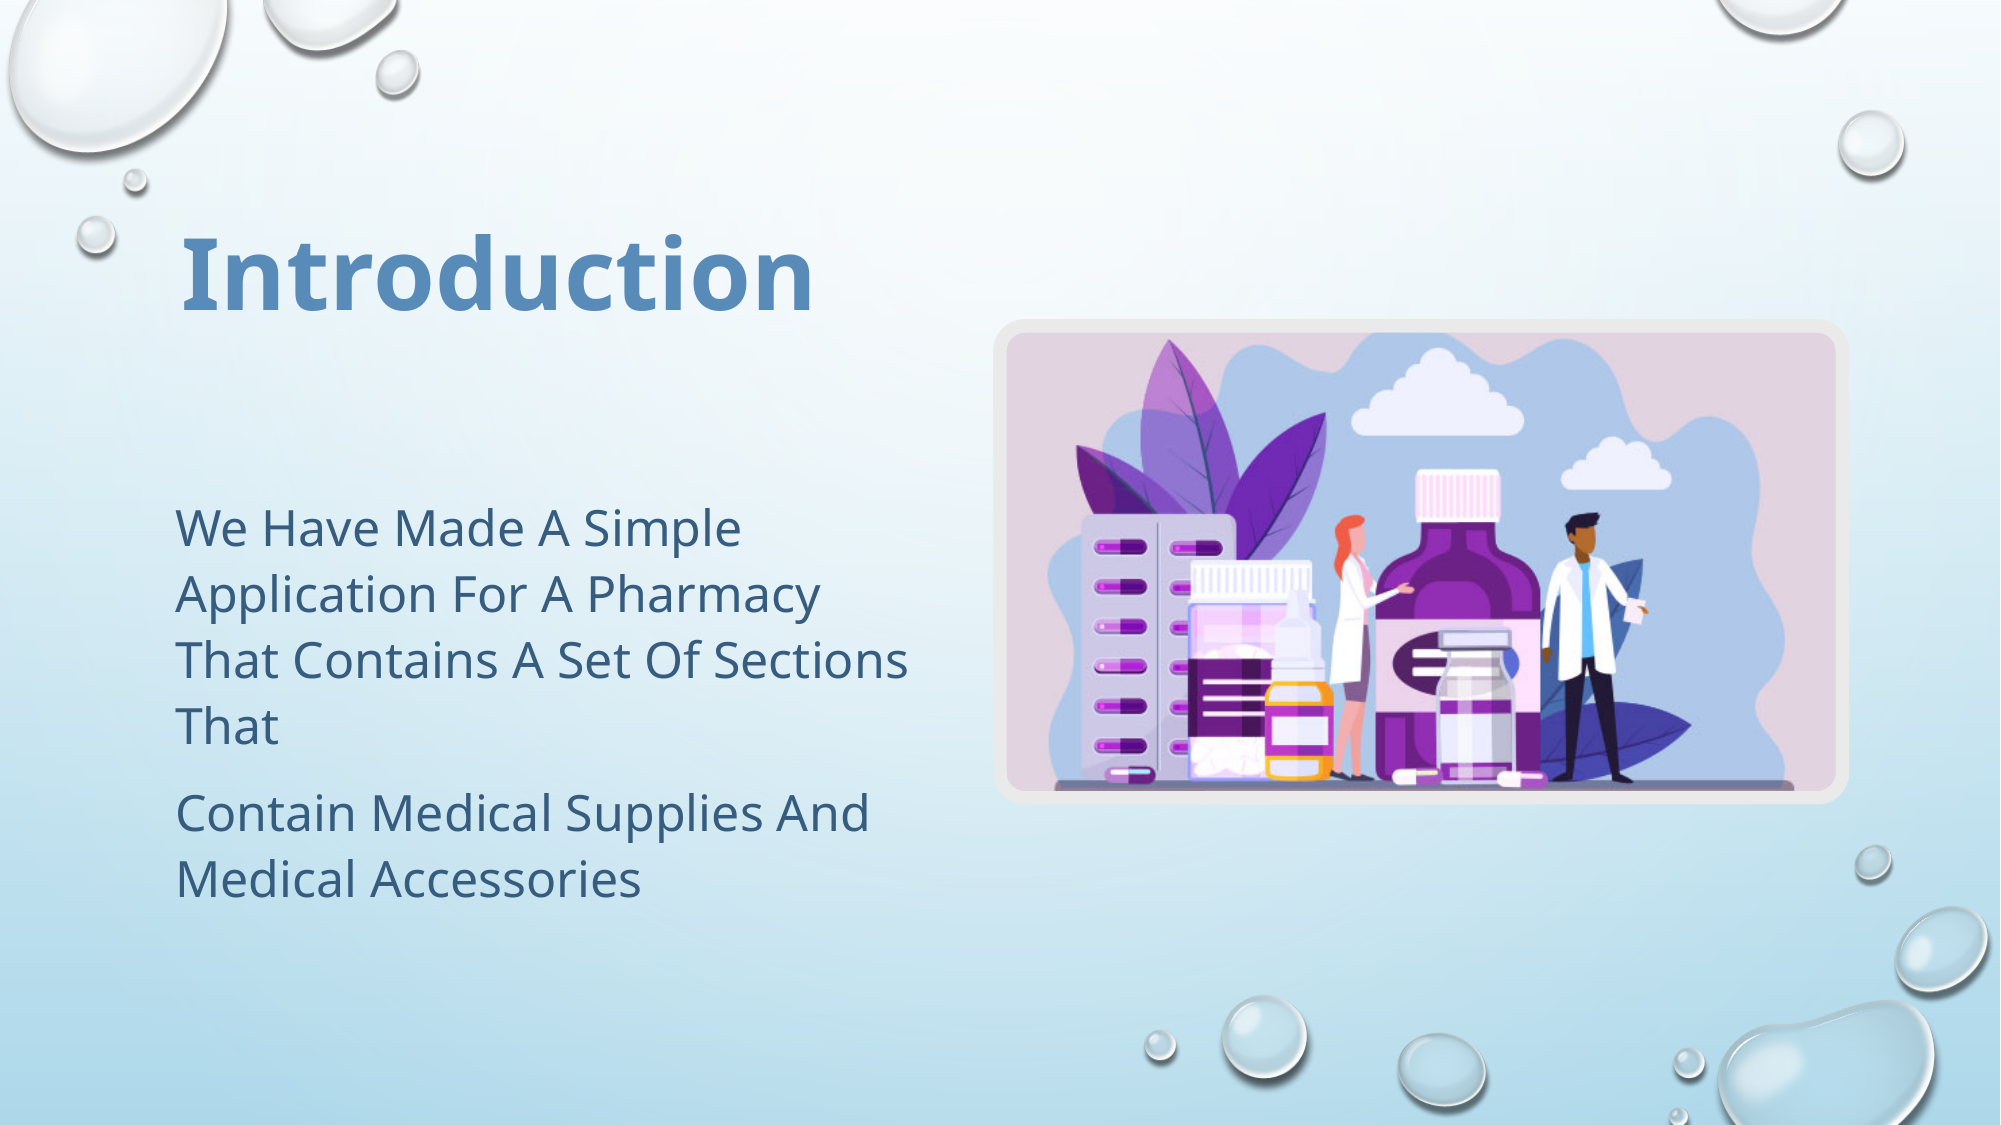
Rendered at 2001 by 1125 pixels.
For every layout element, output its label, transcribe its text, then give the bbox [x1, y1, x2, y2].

title Introduction [157, 157, 843, 460]
picture [0, 0, 2000, 1125]
list We Have Made A Simple Application For A Pharmacy That Contains A Set Of Sections That Contain Medical Supplies And Medical Accessories [160, 402, 950, 1046]
